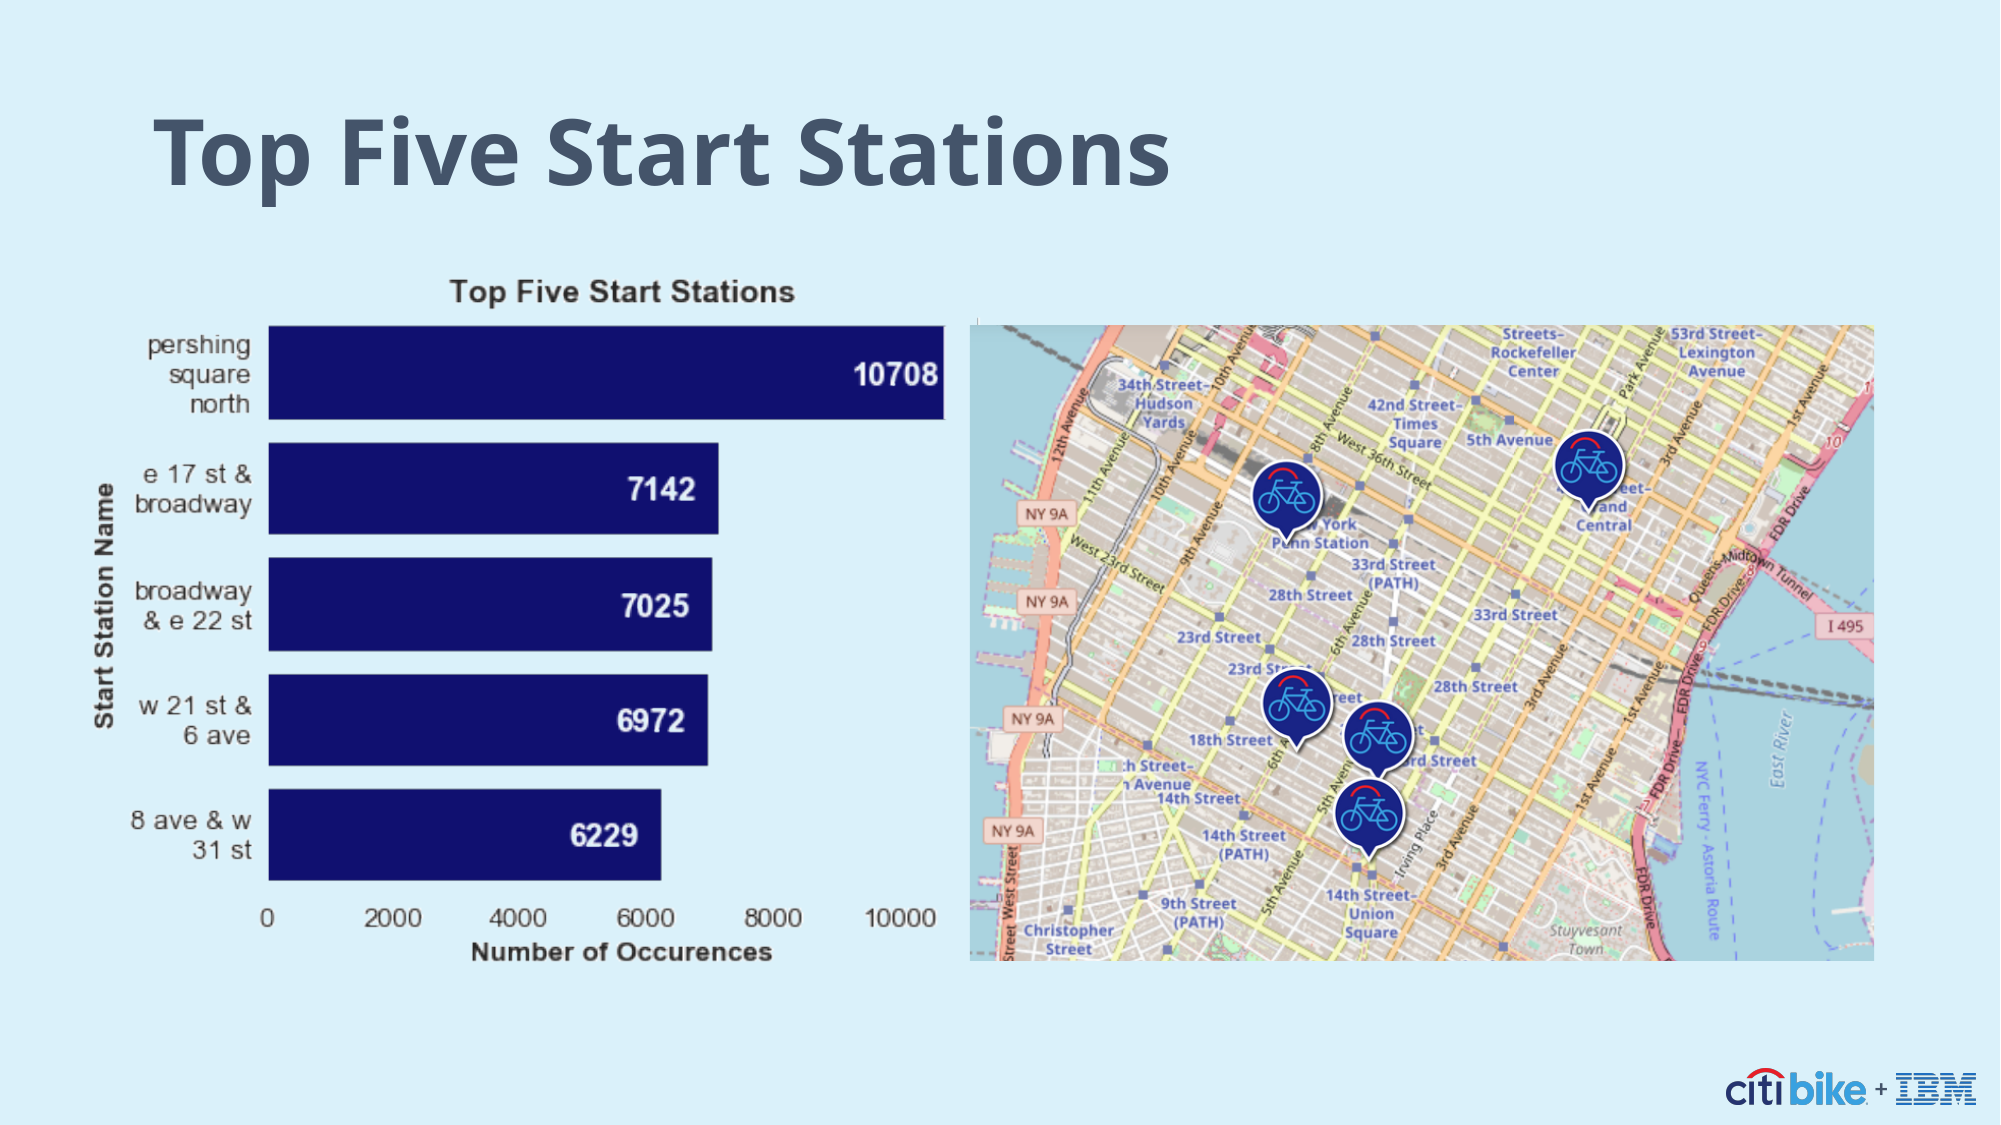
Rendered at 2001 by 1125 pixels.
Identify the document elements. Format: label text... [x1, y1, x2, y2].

text_box Top Five Start Stations [137, 47, 1863, 265]
picture [1896, 1073, 1976, 1105]
picture [1726, 1068, 1868, 1105]
picture [82, 265, 1875, 983]
